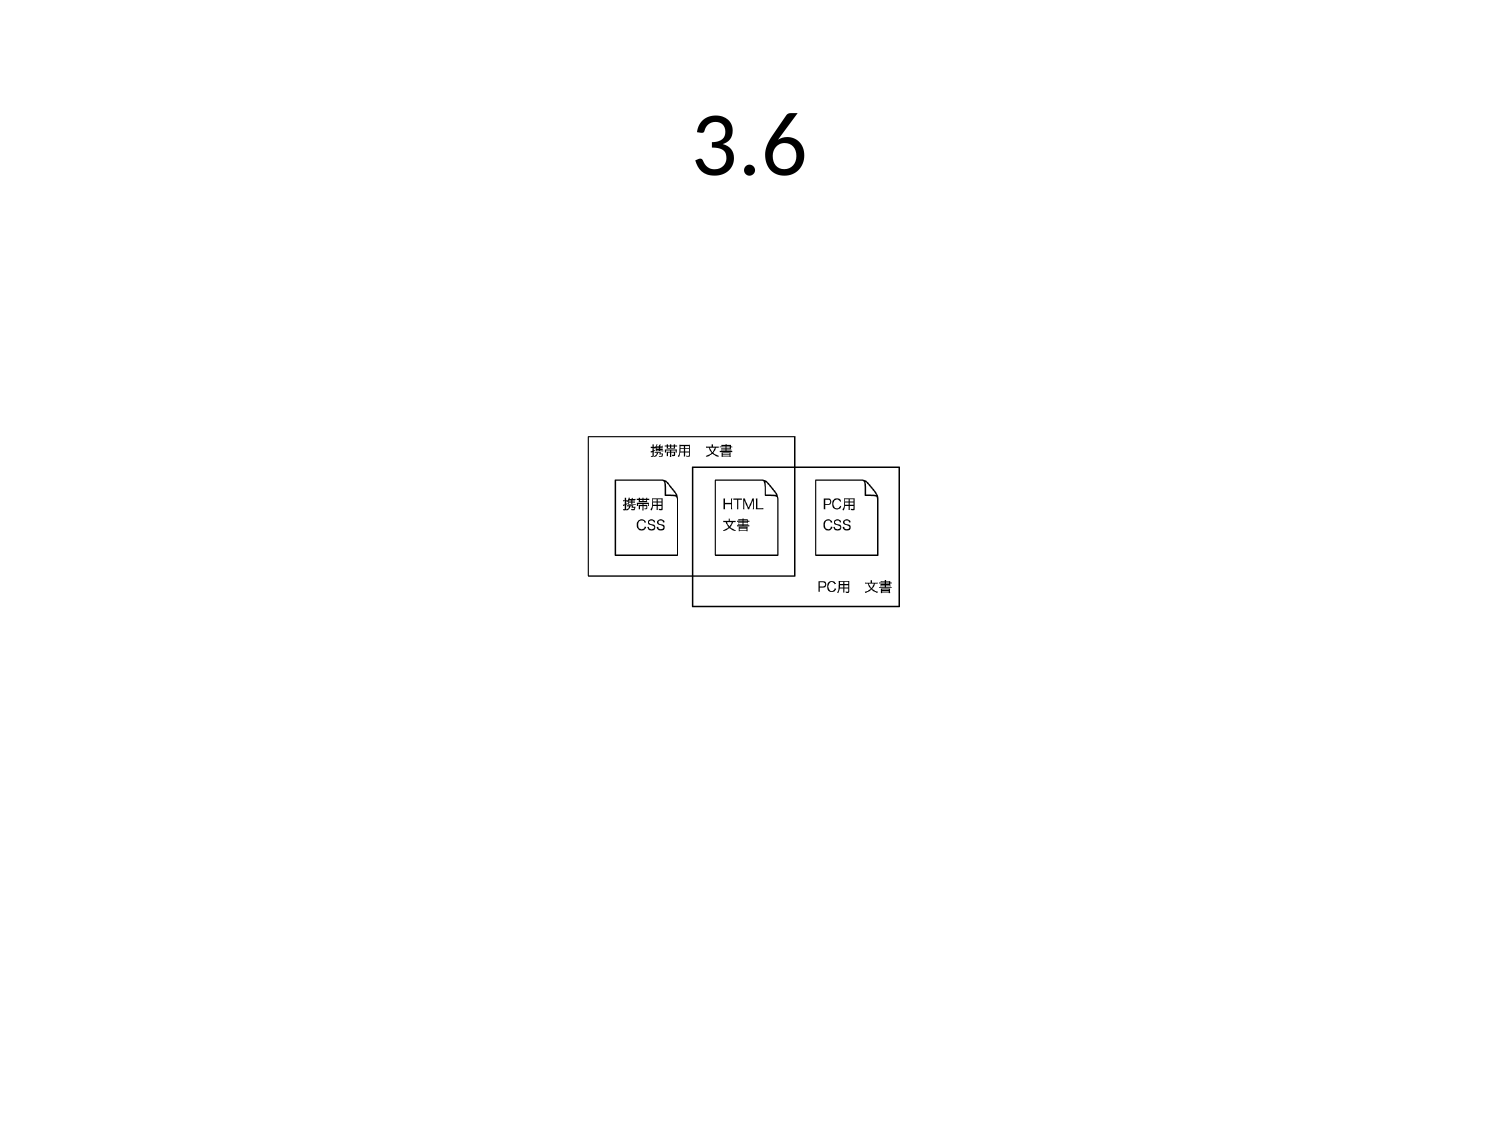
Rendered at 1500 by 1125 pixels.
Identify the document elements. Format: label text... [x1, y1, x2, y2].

title 3.6 [75, 45, 1425, 233]
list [191, 262, 1309, 1006]
